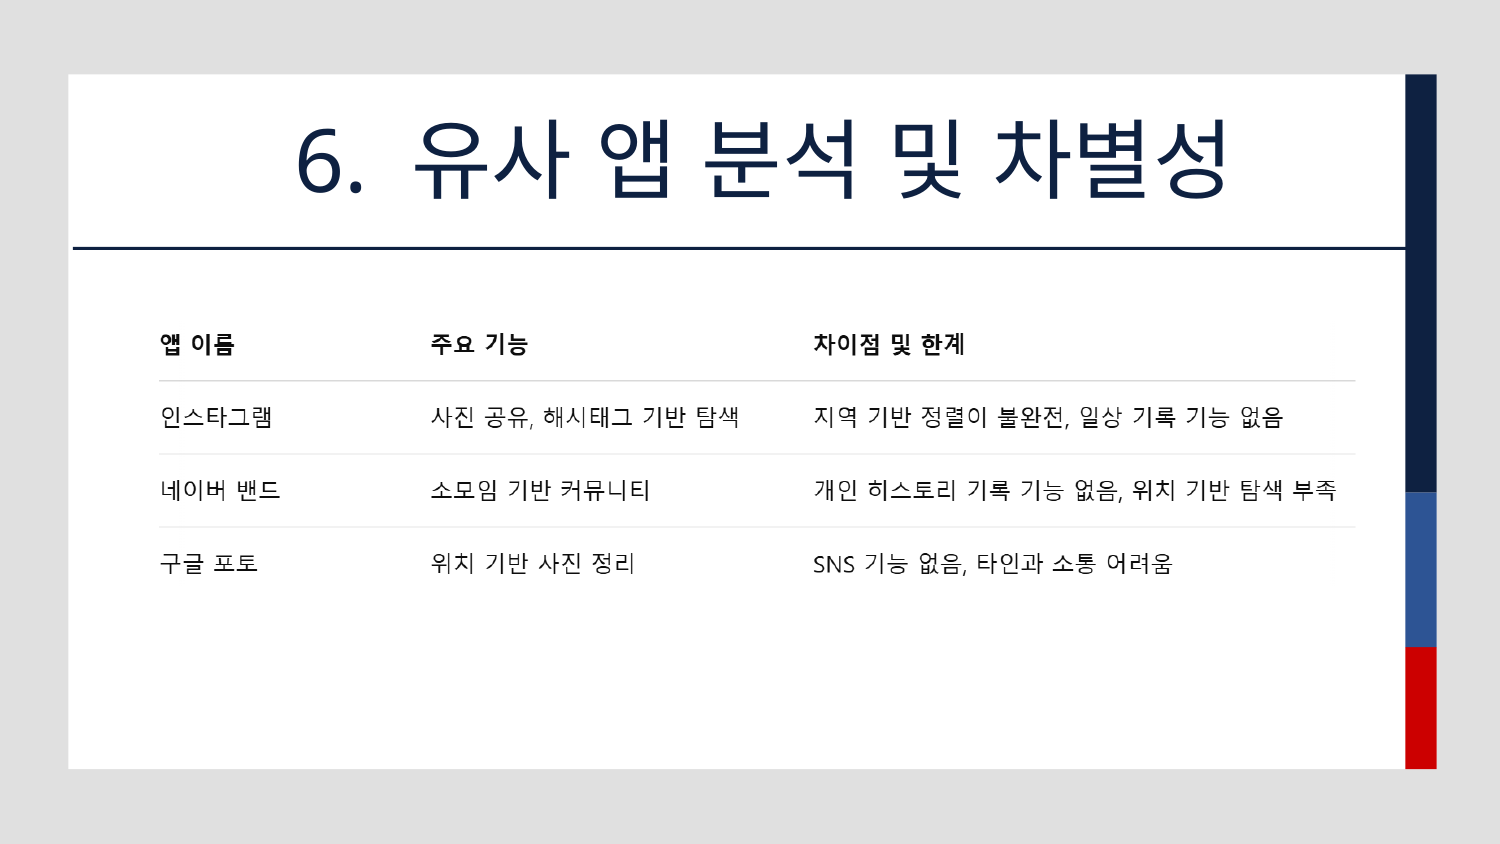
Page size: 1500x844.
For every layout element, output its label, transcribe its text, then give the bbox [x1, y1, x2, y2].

picture [145, 320, 1356, 587]
title 6. 유사 앱 분석 및 차별성 [181, 90, 1347, 228]
